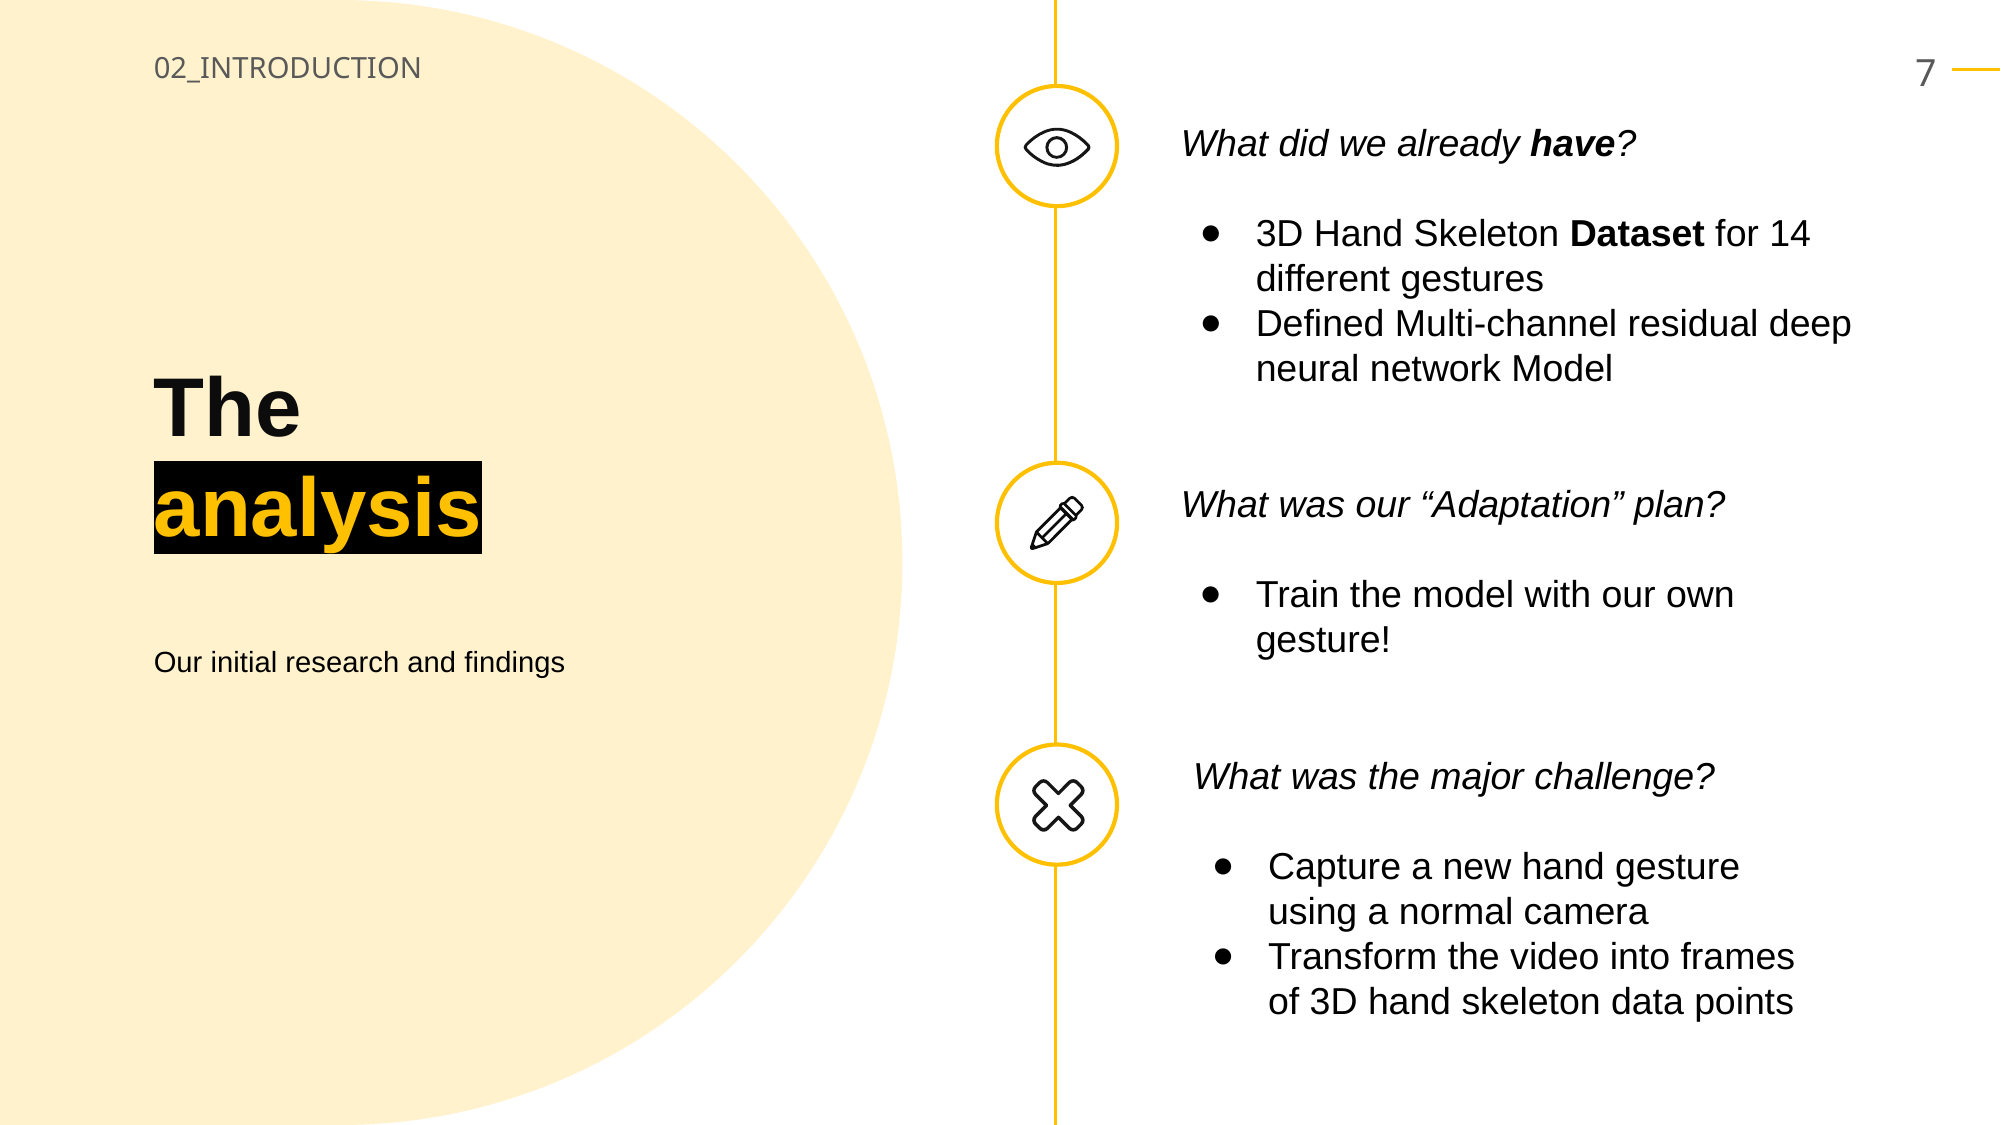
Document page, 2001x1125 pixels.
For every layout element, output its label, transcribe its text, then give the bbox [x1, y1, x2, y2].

text_box [1032, 779, 1050, 832]
text_box [0, 0, 903, 1125]
text_box [1060, 779, 1085, 832]
text_box [996, 86, 1050, 206]
text_box What did we already have? 3D Hand Skeleton Dataset for 14 different gestures Defined Multi-channel residual deep neural network Model [1165, 111, 1883, 208]
list 02_INTRODUCTION [138, 39, 638, 100]
text_box Our initial research and findings [138, 618, 760, 748]
text_box What was the major challenge? Capture a new hand gesture using a normal camera Transform the video into frames of 3D hand skeleton data points [1178, 744, 1844, 851]
text_box [1060, 86, 1118, 207]
text_box What was our “Adaptation” plan? Train the model with our own gesture! [1165, 500, 1844, 641]
text_box [1060, 744, 1118, 865]
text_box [996, 462, 1118, 584]
text_box [1023, 128, 1050, 166]
text_box [996, 744, 1050, 865]
text_box [1060, 127, 1091, 167]
text_box The analysis [138, 345, 780, 563]
